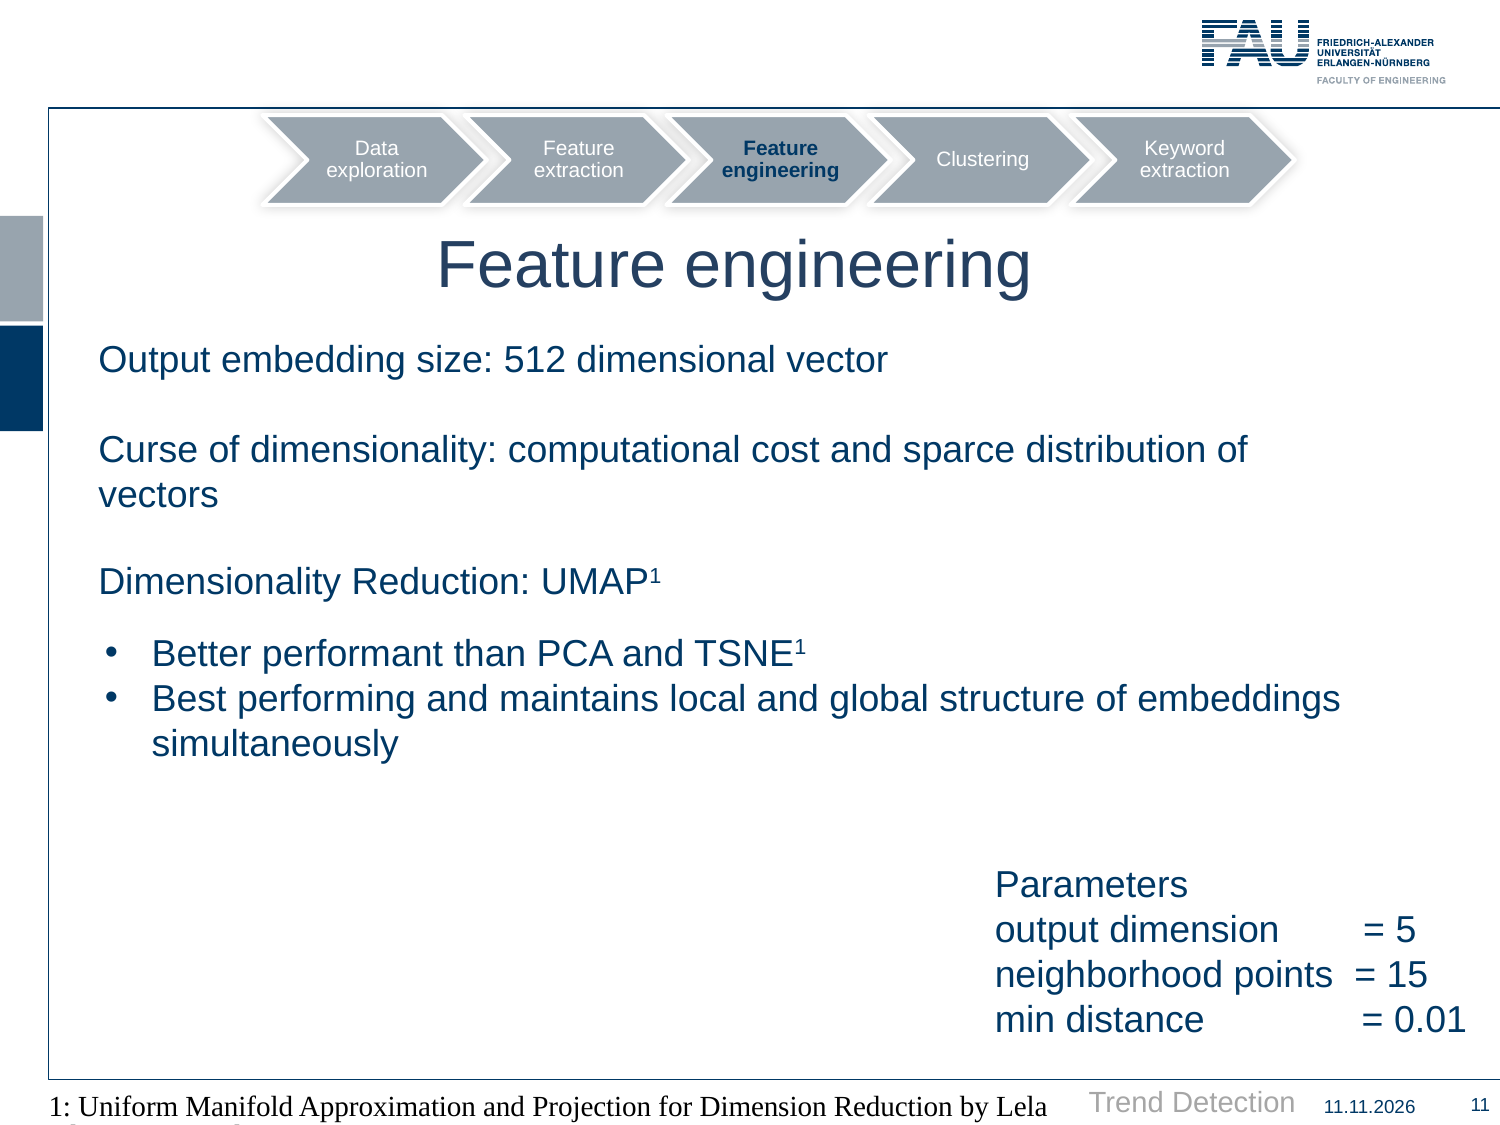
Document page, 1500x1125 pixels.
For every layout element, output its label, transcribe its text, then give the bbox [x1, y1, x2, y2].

footer 1: Uniform Manifold Approximation and Projection for Dimension Reduction by Leland McInnes et al. [48, 1087, 1053, 1119]
slide_number 11 [1451, 1092, 1491, 1125]
text_box Output embedding size: 512 dimensional vector Curse of dimensionality: computational cost and sparce distribution of vectors [83, 328, 1294, 523]
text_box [261, 74, 1296, 246]
title Feature engineering [87, 212, 1382, 311]
text_box Dimensionality Reduction: UMAP1 [83, 549, 835, 610]
text_box Parameters output dimension = 5 neighborhood points = 15 min distance = 0.01 [980, 853, 1500, 1048]
text_box Better performant than PCA and TSNE1 Best performing and maintains local and global structure of embeddings simultaneously [90, 621, 1409, 772]
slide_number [1323, 1094, 1440, 1125]
